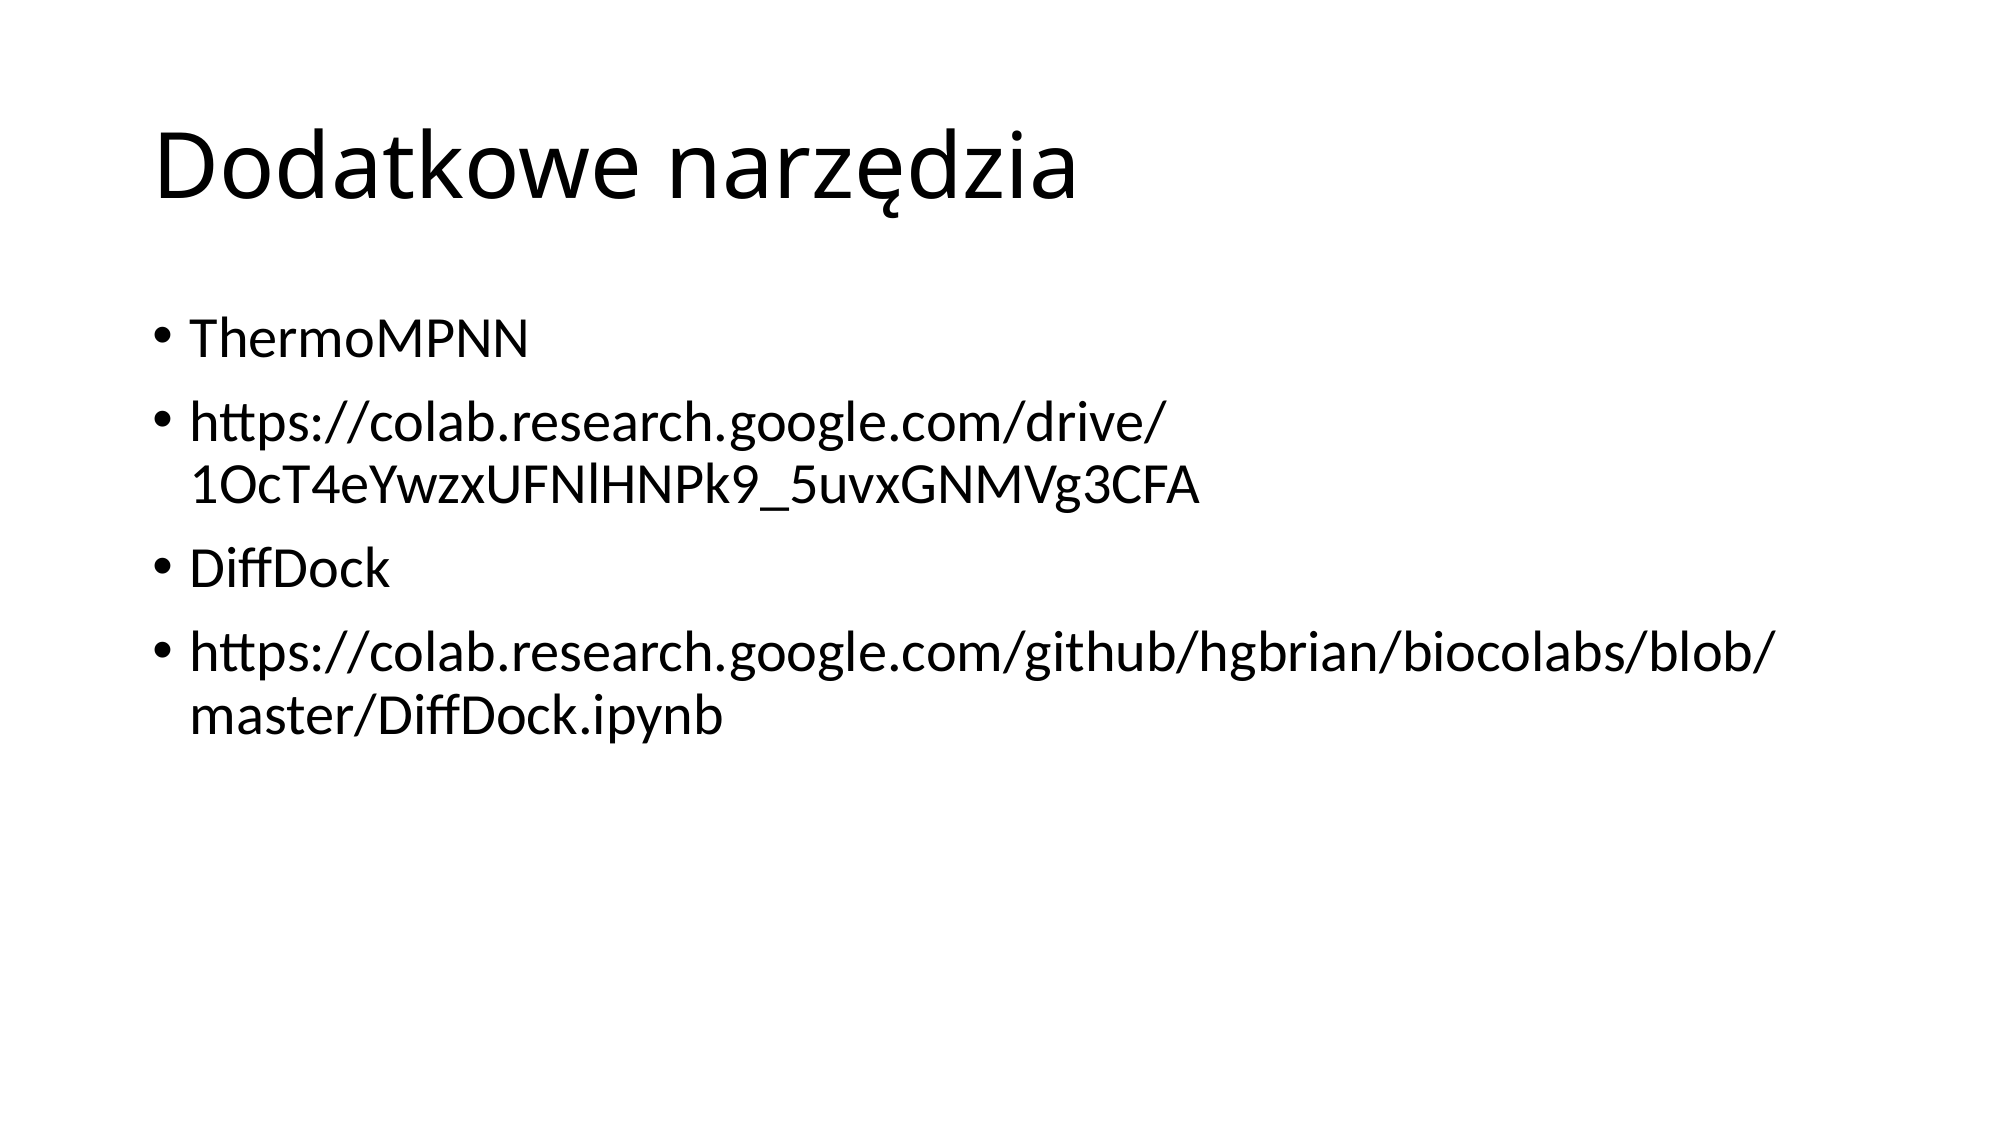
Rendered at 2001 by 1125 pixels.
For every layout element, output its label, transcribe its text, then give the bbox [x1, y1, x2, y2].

list ThermoMPNN https://colab.research.google.com/drive/1OcT4eYwzxUFNlHNPk9_5uvxGNMVg3CFA DiffDock https://colab.research.google.com/github/hgbrian/biocolabs/blob/master/DiffDock.ipynb [137, 299, 1863, 1014]
title Dodatkowe narzędzia [137, 59, 1863, 278]
